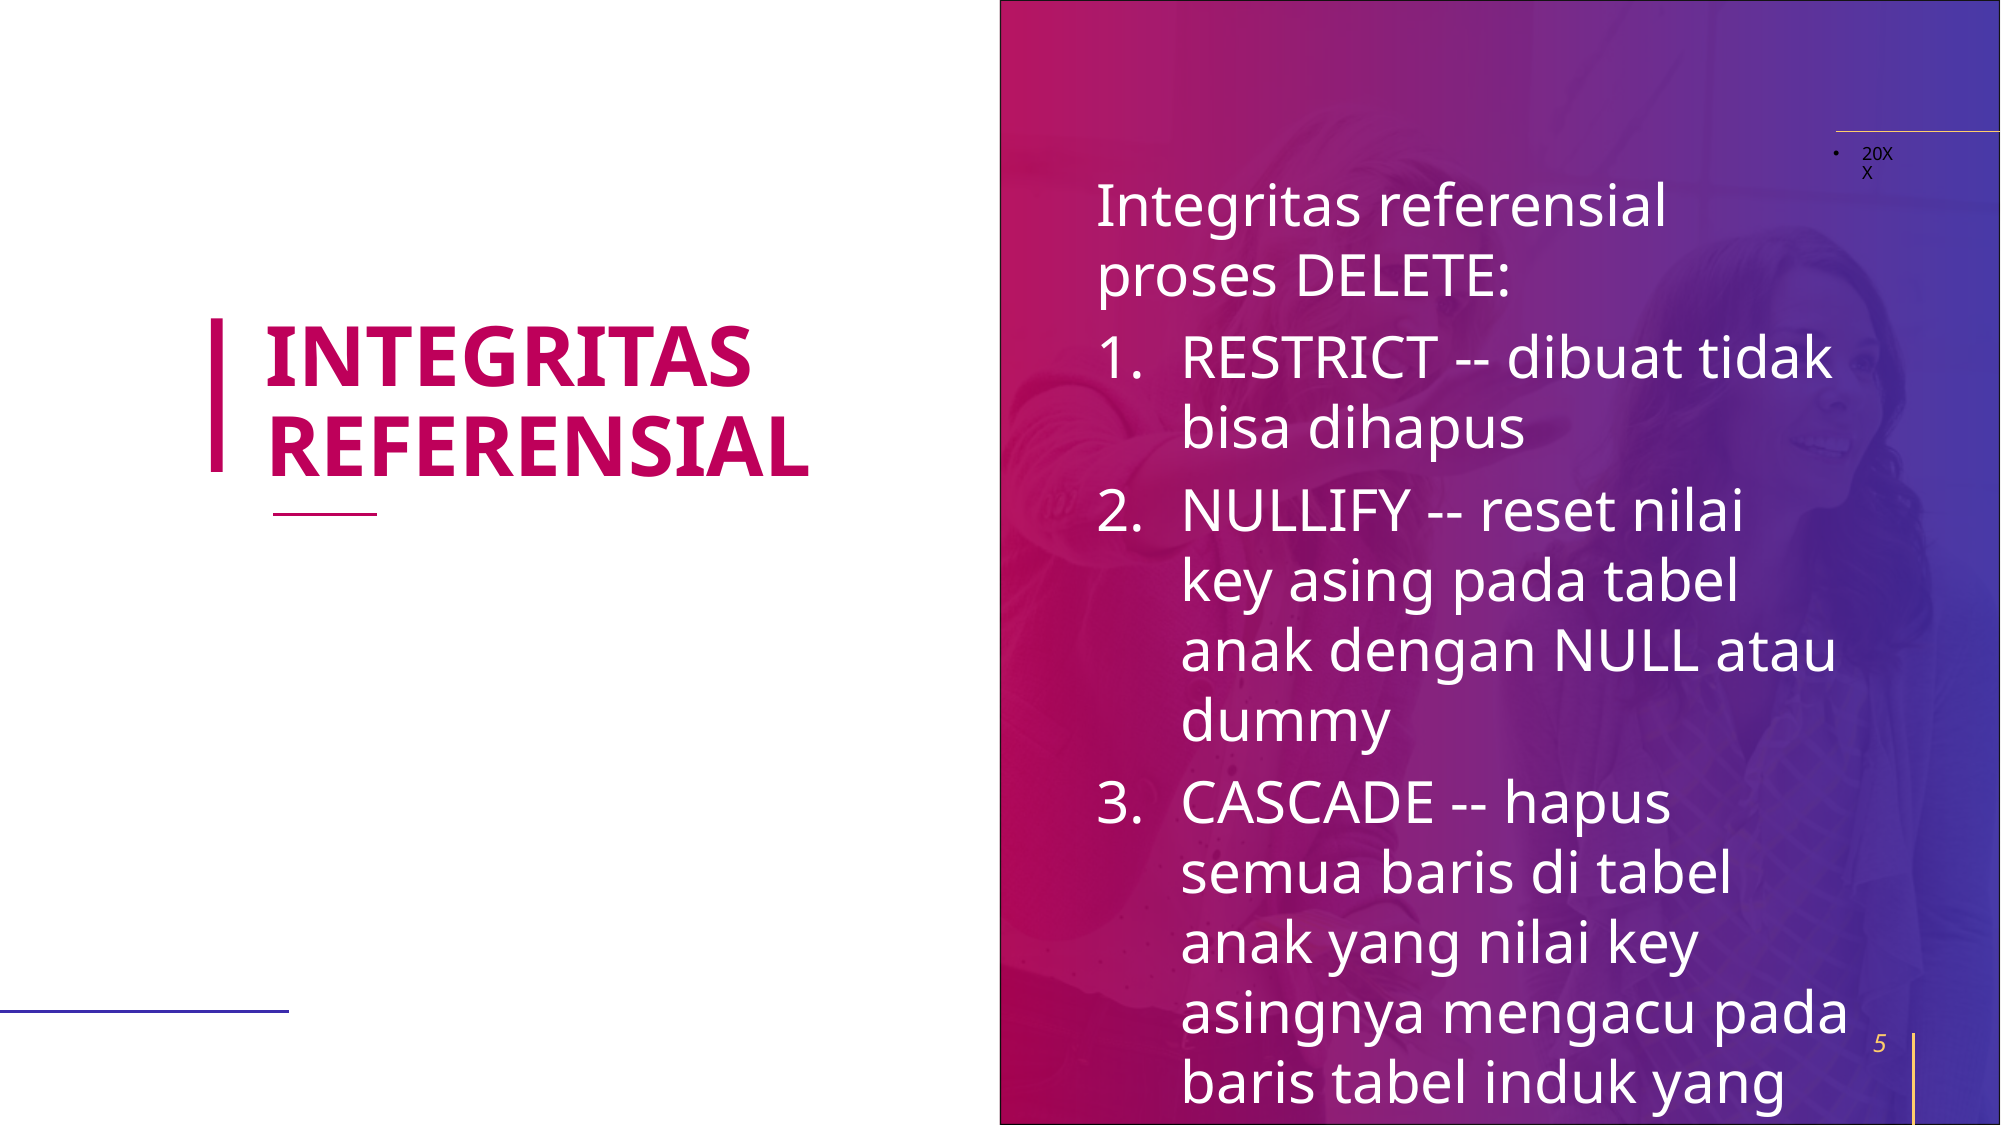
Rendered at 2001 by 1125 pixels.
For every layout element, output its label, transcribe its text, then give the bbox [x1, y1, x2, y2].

slide_number 5 [1451, 1015, 1902, 1075]
list 20XX [1818, 137, 1919, 192]
list Integritas referensial proses DELETE: RESTRICT -- dibuat tidak bisa dihapus NULLIFY -- reset nilai key asing pada tabel anak dengan NULL atau dummy CASCADE -- hapus semua baris di tabel anak yang nilai key asingnya mengacu pada baris tabel induk yang sedang dihapus. [1081, 160, 1869, 902]
title INTEGRITAS REFERENSIAL [250, 278, 931, 531]
picture [0, 0, 999, 1125]
